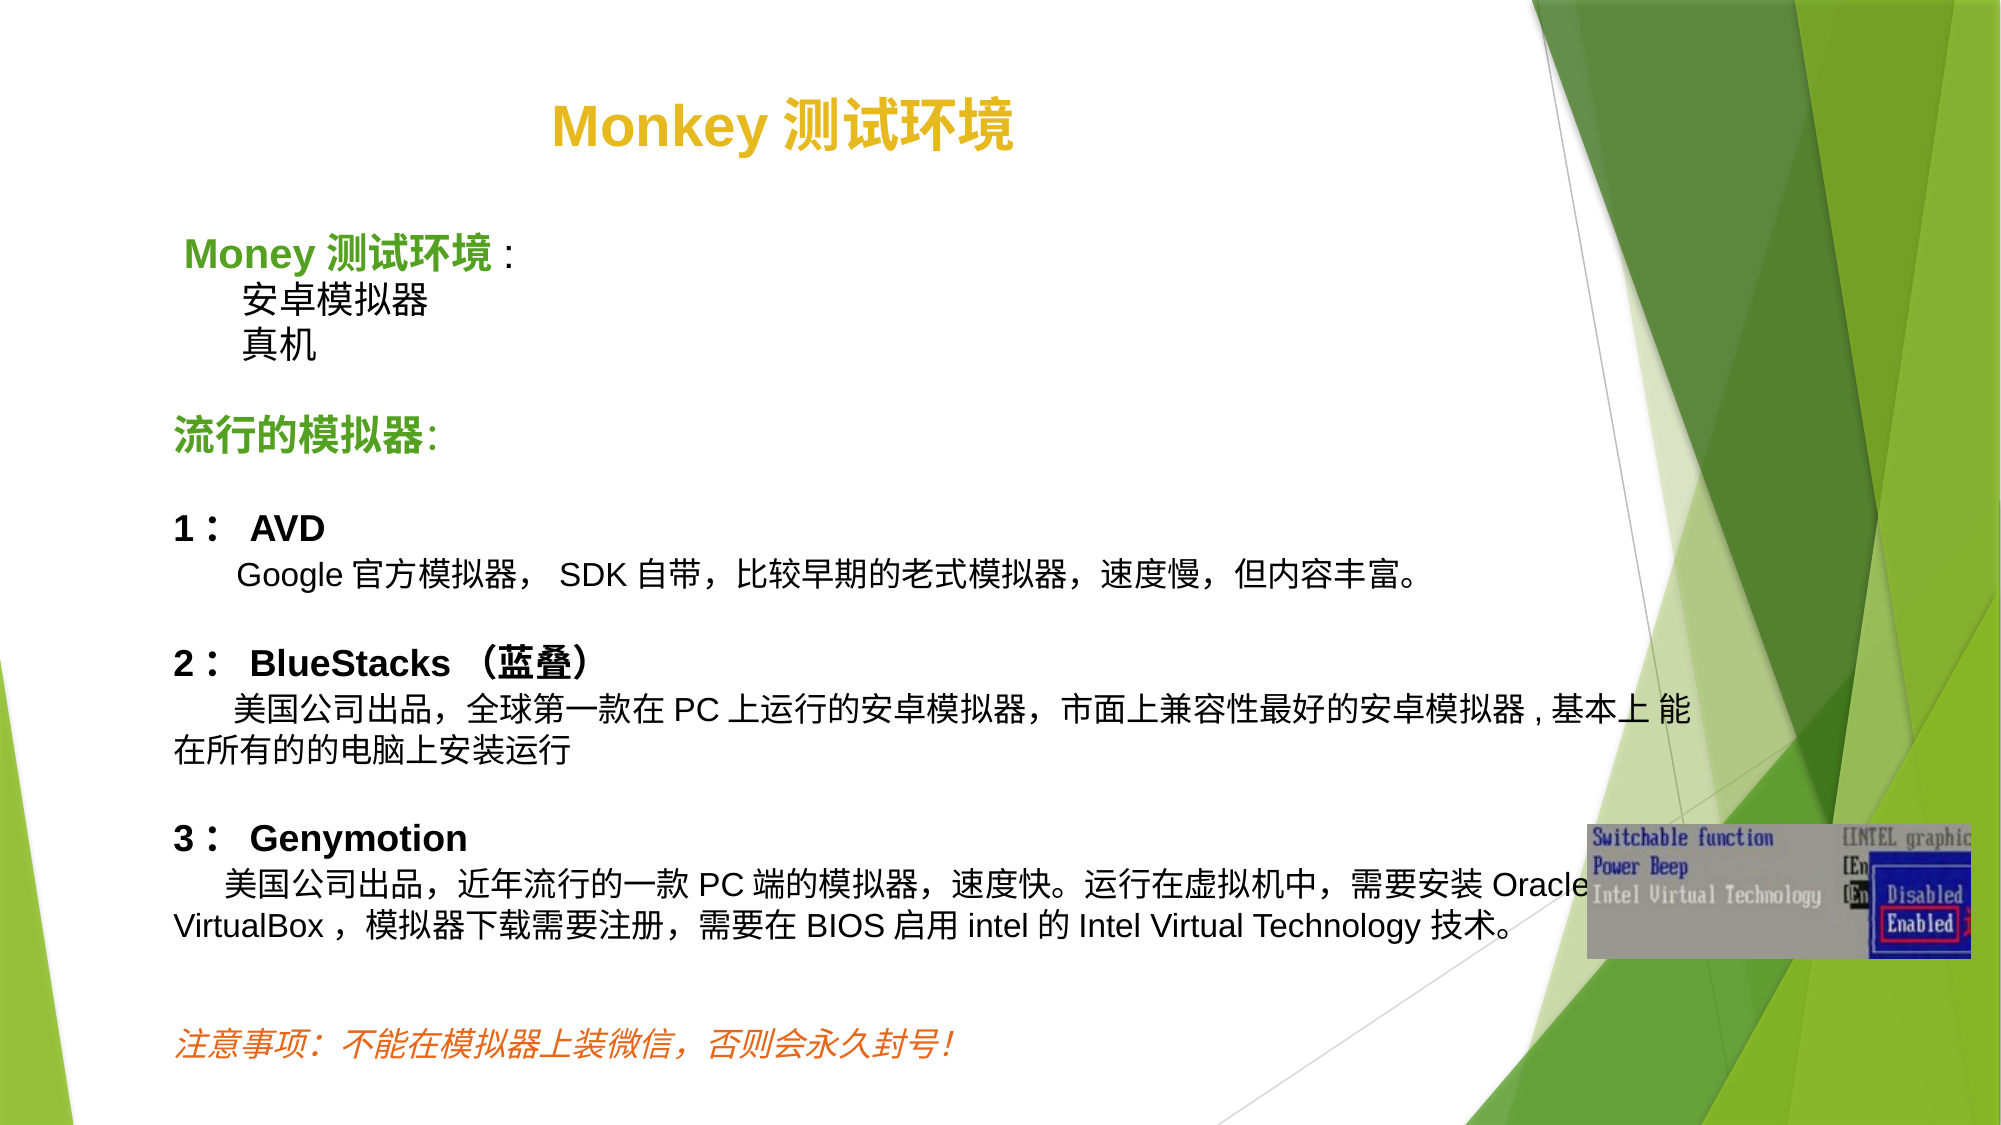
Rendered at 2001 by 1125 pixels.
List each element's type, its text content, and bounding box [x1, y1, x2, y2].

text_box Money测试环境: 安卓模拟器 真机 [158, 218, 1240, 356]
text_box Monkey测试环境 [439, 81, 1488, 166]
text_box 流行的模拟器： 1：AVD Google官方模拟器，SDK自带，比较早期的老式模拟器，速度慢，但内容丰富。 2：BlueStacks（蓝叠） 美国公司出品，全球第一款在PC上运行的安卓模拟器，市面上兼容性最好的安卓模拟器,基本上 能在所有的的电脑上安装运行 3：Genymotion 美国公司出品，近年流行的一款PC端的模拟器，速度快。运行在虚拟机中，需要安装Oracle VirtualBox，模拟器下载需要注册，需要在BIOS启用intel的Intel Virtual Technology技术。 注意事项：不能在模拟器上装微信，否则会永久封号！ [158, 356, 1726, 1071]
picture [1587, 823, 1972, 960]
